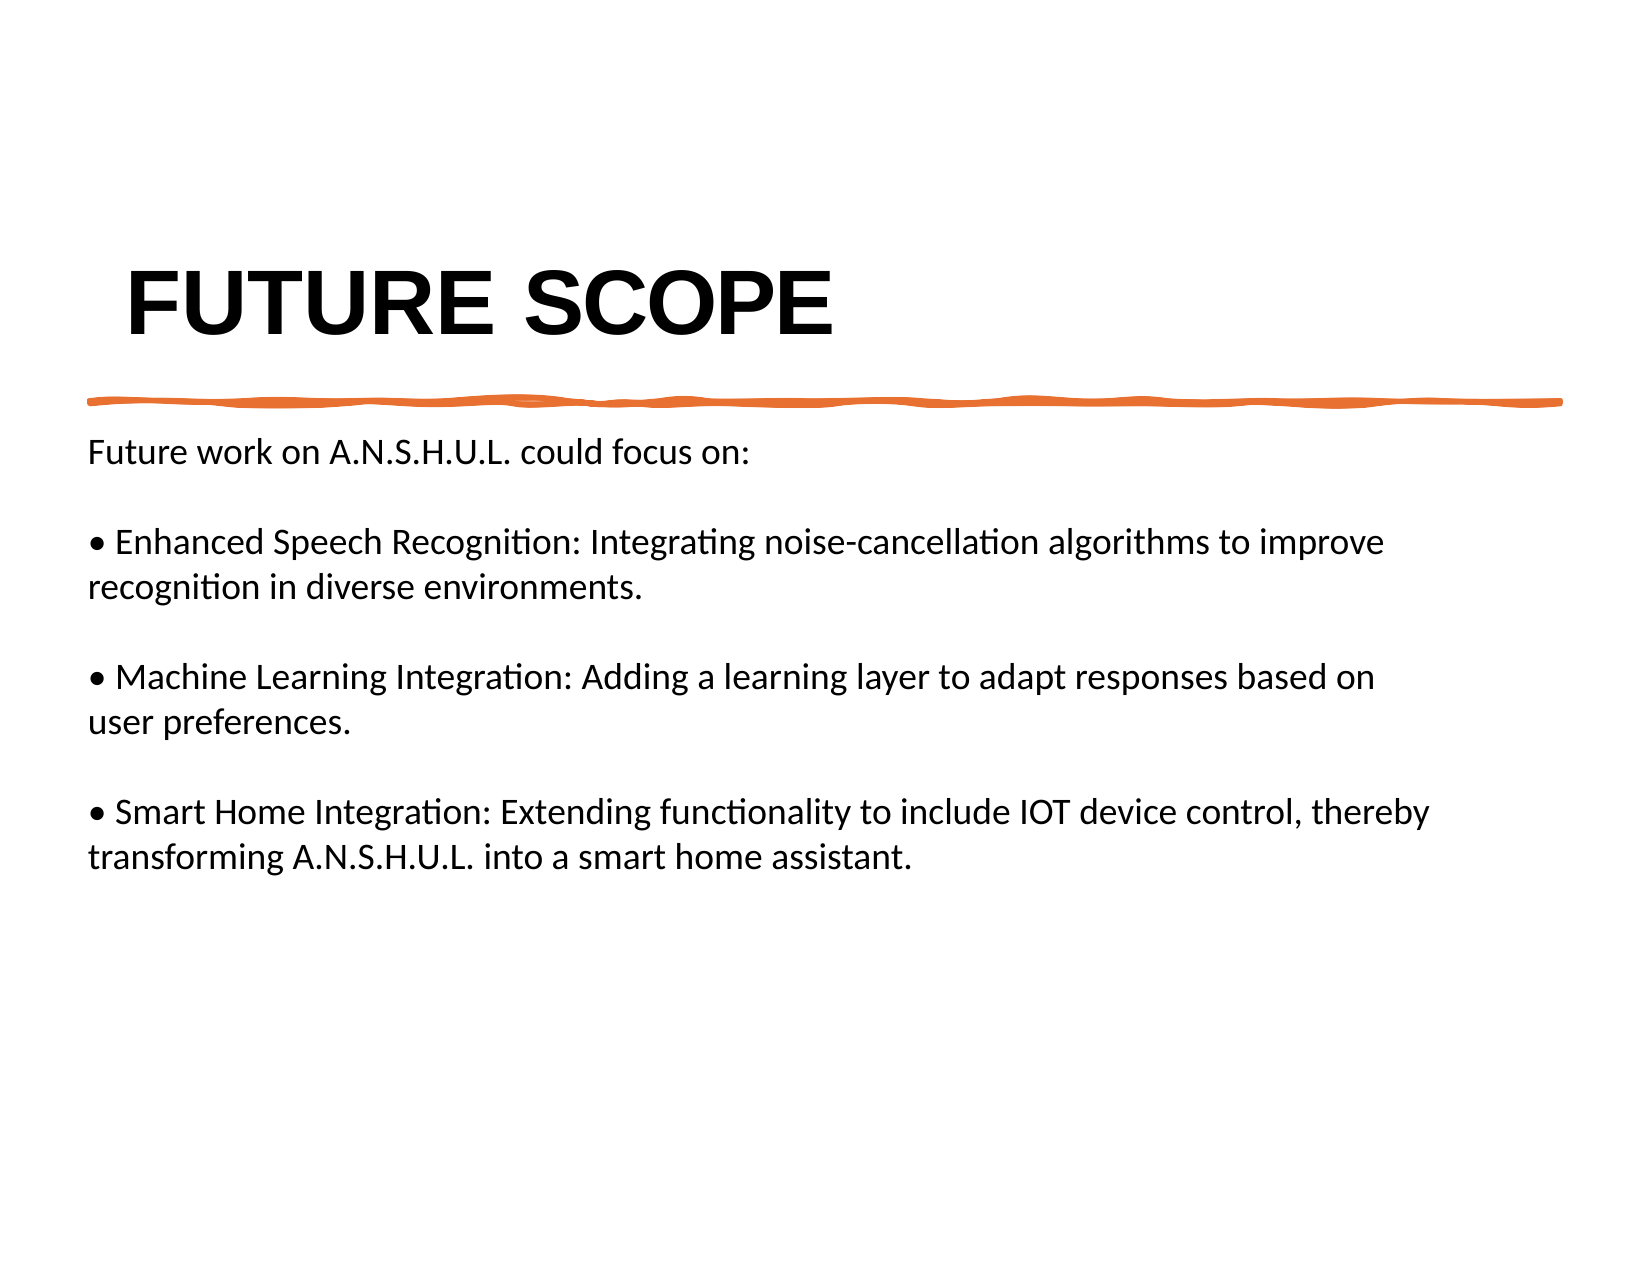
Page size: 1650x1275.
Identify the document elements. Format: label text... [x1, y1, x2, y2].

picture [87, 394, 1563, 409]
title FUTURE SCOPE [123, 242, 1453, 360]
text_box Future work on A.N.S.H.U.L. could focus on: • Enhanced Speech Recognition: Integrating noise-cancellation algorithms to improve recognition in diverse environments. • Machine Learning Integration: Adding a learning layer to adapt responses based on user preferences. • Smart Home Integration: Extending functionality to include IOT device control, thereby transforming A.N.S.H.U.L. into a smart home assistant. [87, 427, 1588, 878]
